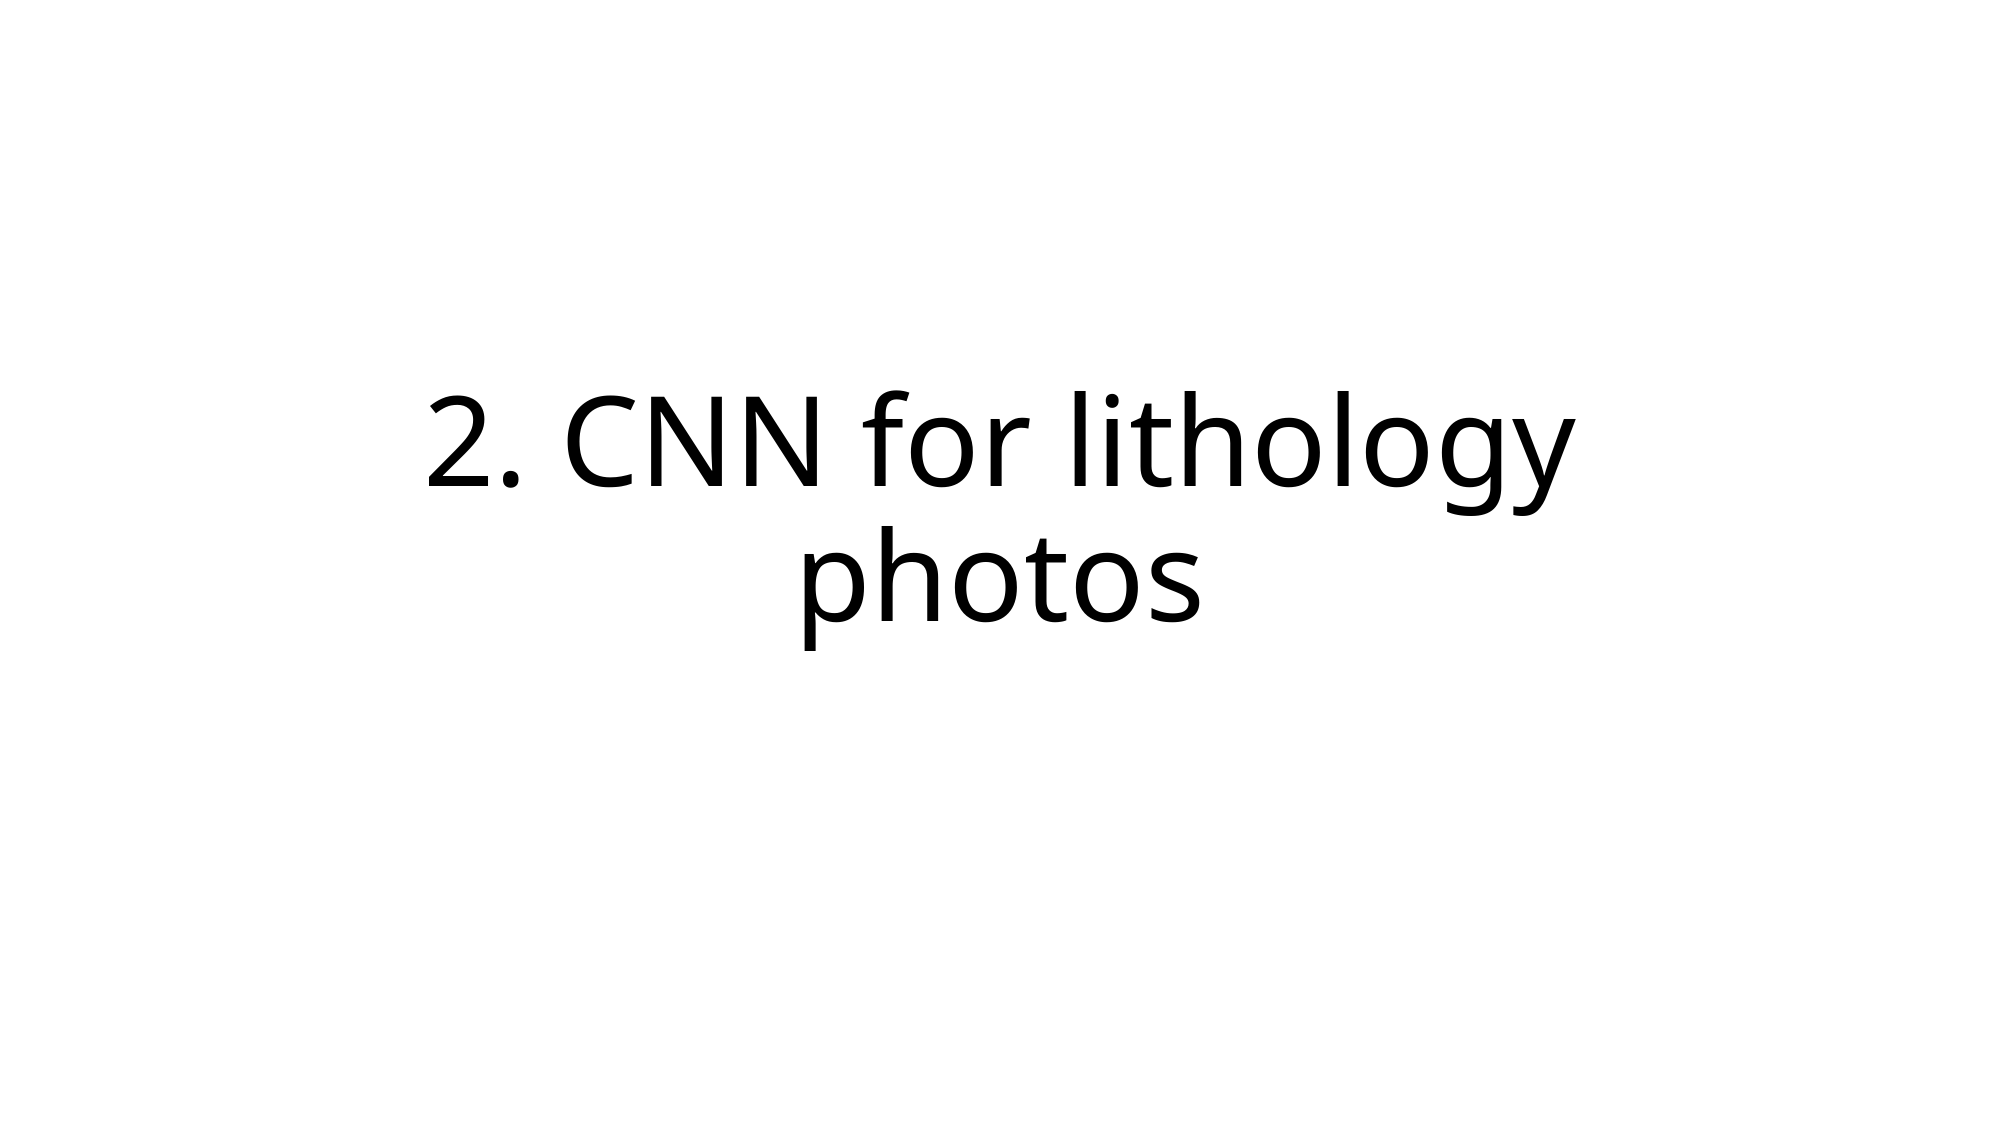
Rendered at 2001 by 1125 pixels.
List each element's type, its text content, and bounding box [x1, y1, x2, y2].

title 2. CNN for lithology photos [249, 264, 1750, 656]
